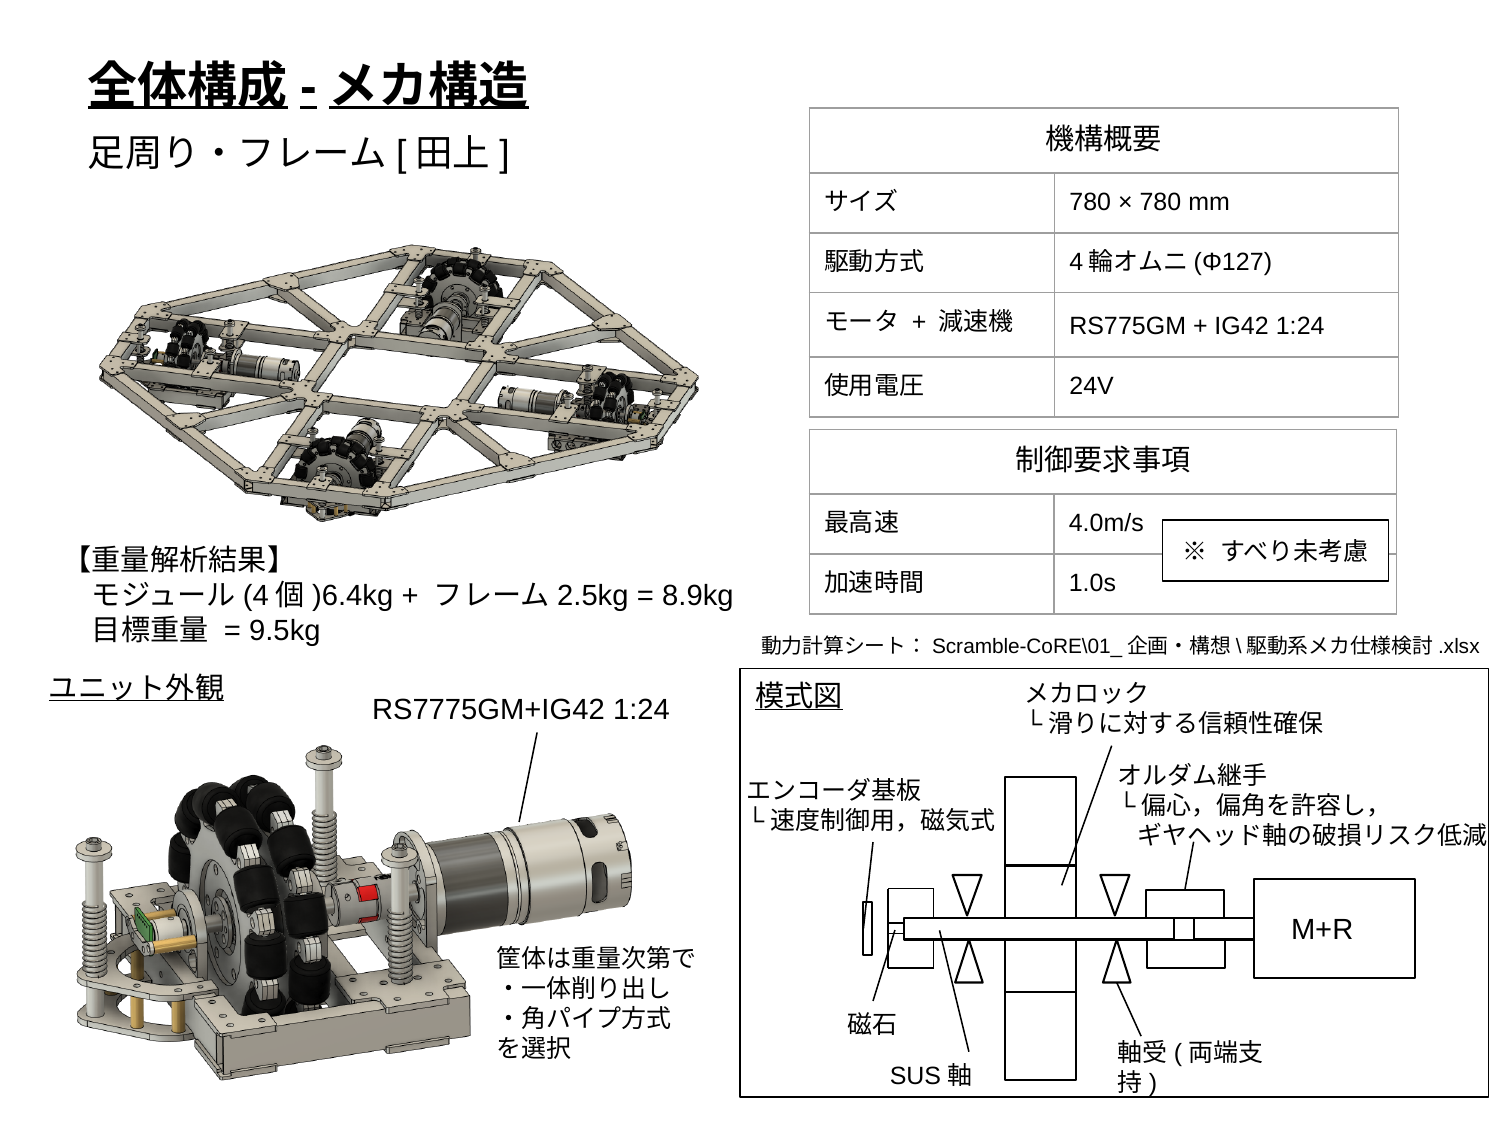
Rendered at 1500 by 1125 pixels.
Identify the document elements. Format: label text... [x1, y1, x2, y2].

table_cell 24V [1055, 358, 1398, 416]
text_box 全体構成-メカ構造 [72, 46, 547, 121]
text_box 動力計算シート：Scramble-CoRE\01_企画・構想\駆動系メカ仕様検討.xlsx [725, 621, 1500, 665]
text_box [356, 682, 718, 823]
table_cell RS775GM + IG42 1:24 [1055, 293, 1398, 356]
table_cell 最高速 [810, 495, 1053, 553]
text_box [740, 668, 1489, 775]
text_box ユニット外観 [33, 661, 295, 712]
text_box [863, 776, 1416, 1081]
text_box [863, 842, 874, 928]
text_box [874, 930, 1064, 1098]
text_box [1102, 982, 1307, 1075]
text_box [740, 843, 869, 1098]
table_cell 4輪オムニ(Φ127) [1055, 234, 1398, 292]
table_cell 駆動方式 [810, 234, 1054, 292]
text_box 模式図 [740, 670, 859, 721]
table_cell 4.0m/s [1055, 495, 1396, 553]
table_header 制御要求事項 [810, 430, 1396, 493]
text_box 【重量解析結果】 モジュール(4個)6.4kg + フレーム2.5kg = 8.9kg 目標重量 = 9.5kg [47, 534, 751, 654]
text_box 筐体は重量次第で ・一体削り出し ・角パイプ方式 を選択 [664, 935, 777, 1071]
picture [47, 214, 751, 529]
text_box エンコーダ基板 └速度制御用，磁気式 [731, 767, 1015, 843]
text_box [832, 929, 873, 1047]
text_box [1061, 745, 1112, 886]
table_cell モータ + 減速機 [810, 293, 1054, 356]
table_cell 780 × 780 mm [1055, 174, 1398, 232]
text_box オルダム継手 └偏心，偏角を許容し， ギヤヘッド軸の破損リスク低減 [1117, 752, 1500, 857]
table_cell 加速時間 [810, 555, 1053, 613]
text_box [1068, 857, 1489, 1098]
text_box メカロック └滑りに対する信頼性確保 [1009, 669, 1370, 745]
text_box 足周り・フレーム[田上] [72, 121, 661, 182]
text_box ※ すべり未考慮 [1162, 520, 1389, 581]
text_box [1184, 841, 1194, 891]
table_cell 1.0s [1055, 555, 1396, 613]
table_cell サイズ [810, 174, 1054, 232]
table_cell 使用電圧 [810, 358, 1054, 416]
table_header 機構概要 [810, 109, 1398, 172]
picture [33, 718, 660, 1092]
